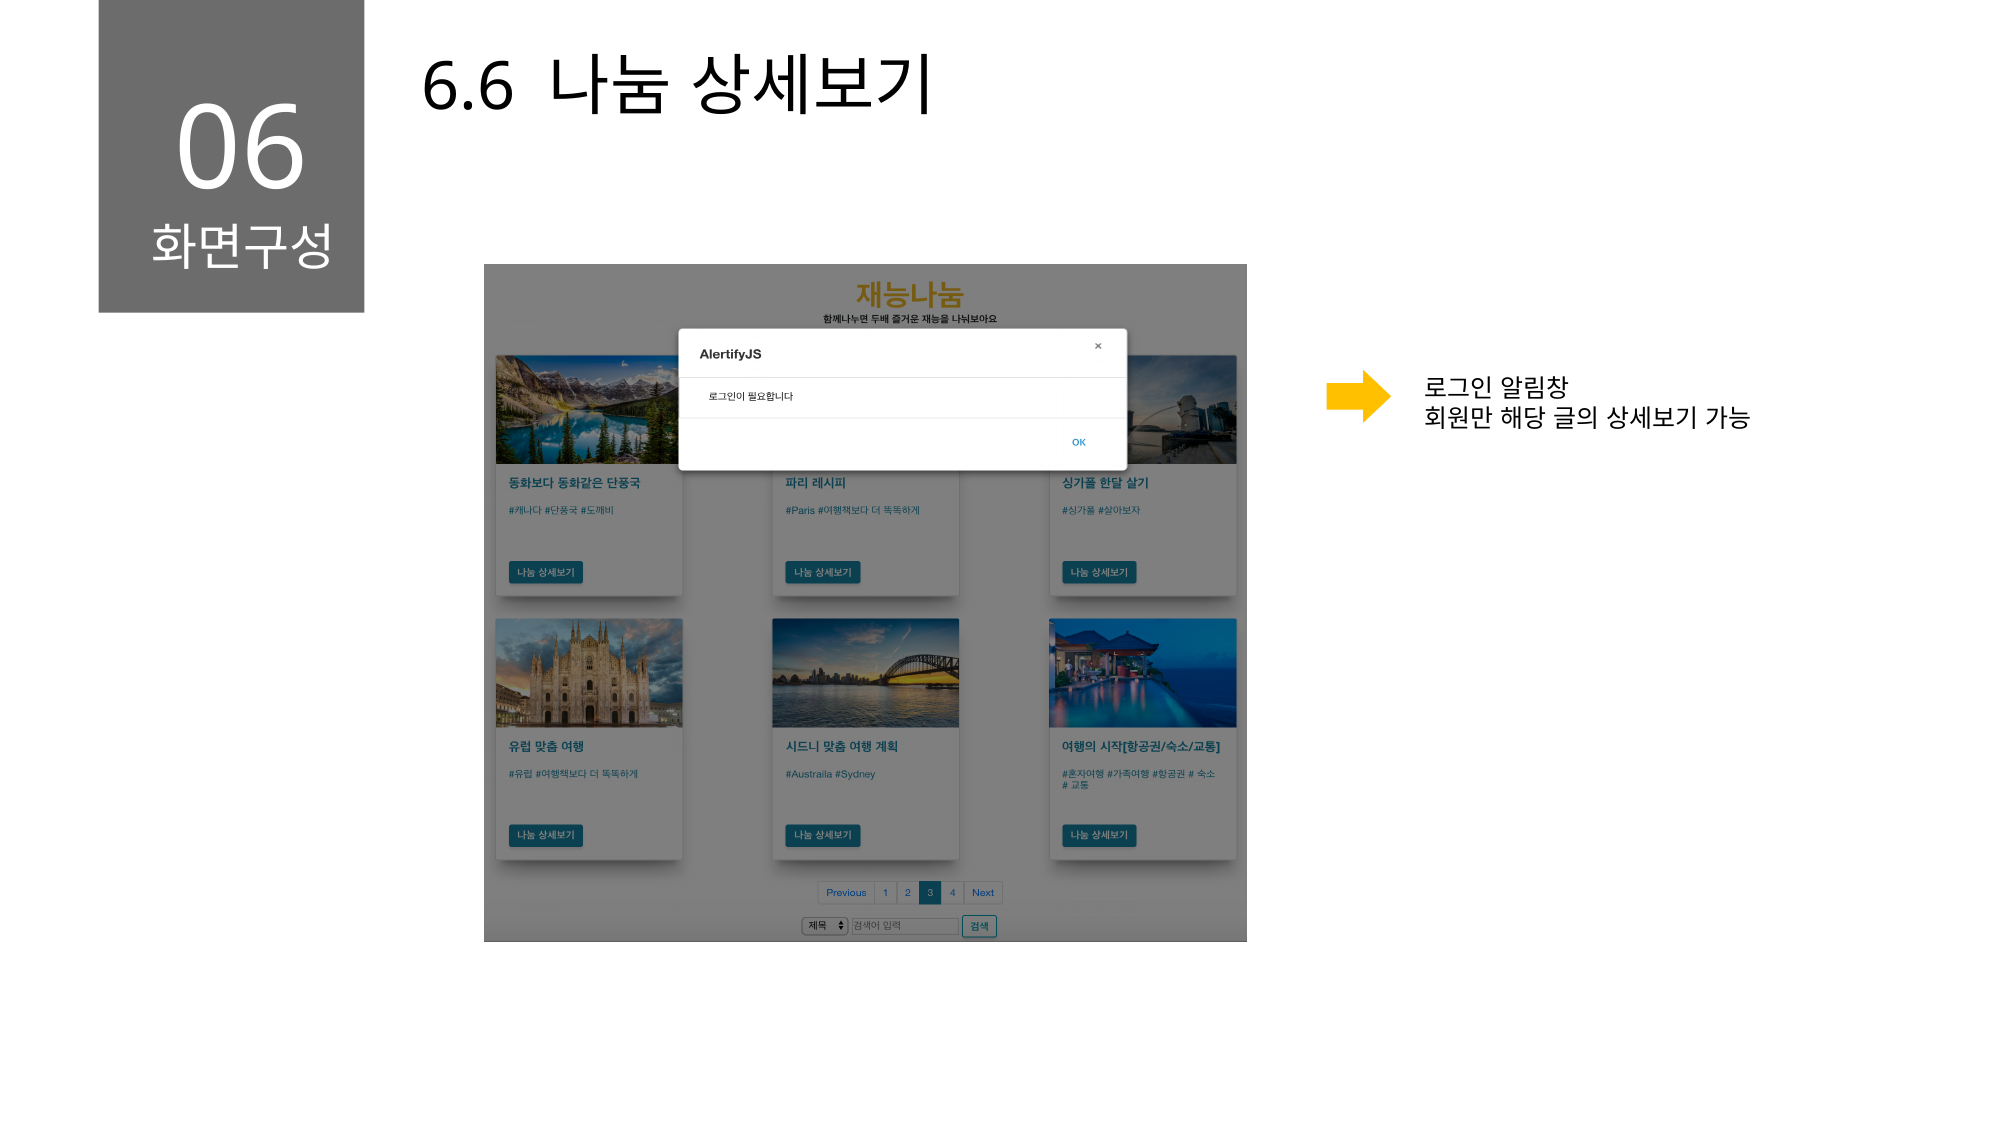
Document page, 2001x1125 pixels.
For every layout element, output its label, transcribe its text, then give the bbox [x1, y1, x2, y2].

text_box 06 [136, 64, 323, 208]
text_box 화면구성 [109, 208, 351, 283]
text_box 로그인 알림창 회원만 해당 글의 상세보기 가능 [1410, 365, 1866, 471]
text_box 6.6 나눔 상세보기 [368, 35, 952, 131]
text_box [98, 0, 365, 314]
text_box [1325, 367, 1393, 426]
picture [460, 264, 1247, 942]
